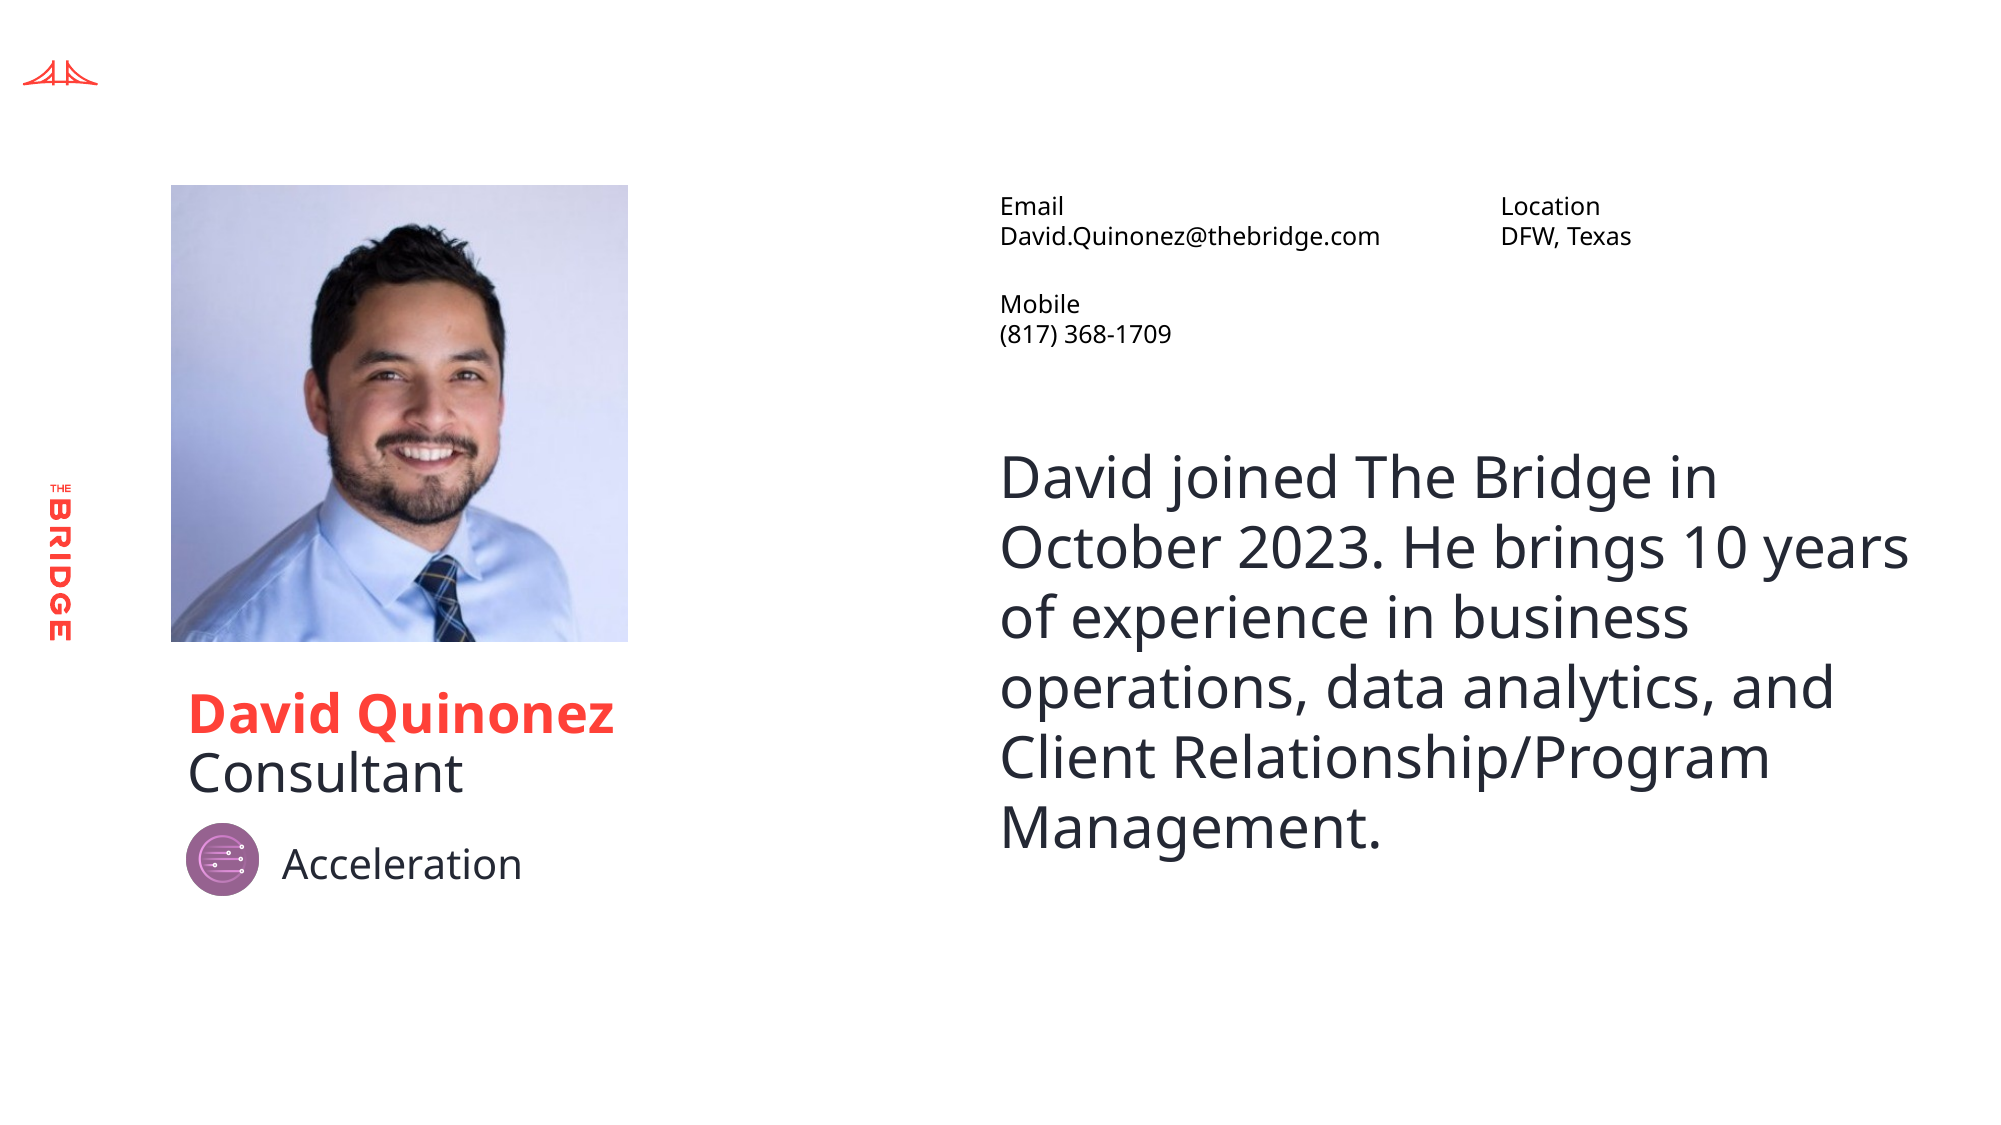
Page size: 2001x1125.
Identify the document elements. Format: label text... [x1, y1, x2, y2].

picture [186, 823, 259, 896]
text_box Email David.Quinonez@thebridge.com [999, 190, 1399, 251]
text_box Acceleration [281, 830, 938, 903]
text_box Location DFW, Texas [1500, 190, 1819, 280]
picture [171, 185, 628, 642]
text_box Mobile (817) 368-1709 [999, 288, 1496, 349]
text_box David joined The Bridge in October 2023. He brings 10 years of experience in business operations, data analytics, and Client Relationship/Program Management. [999, 439, 1941, 860]
text_box David Quinonez Consultant [187, 686, 844, 810]
